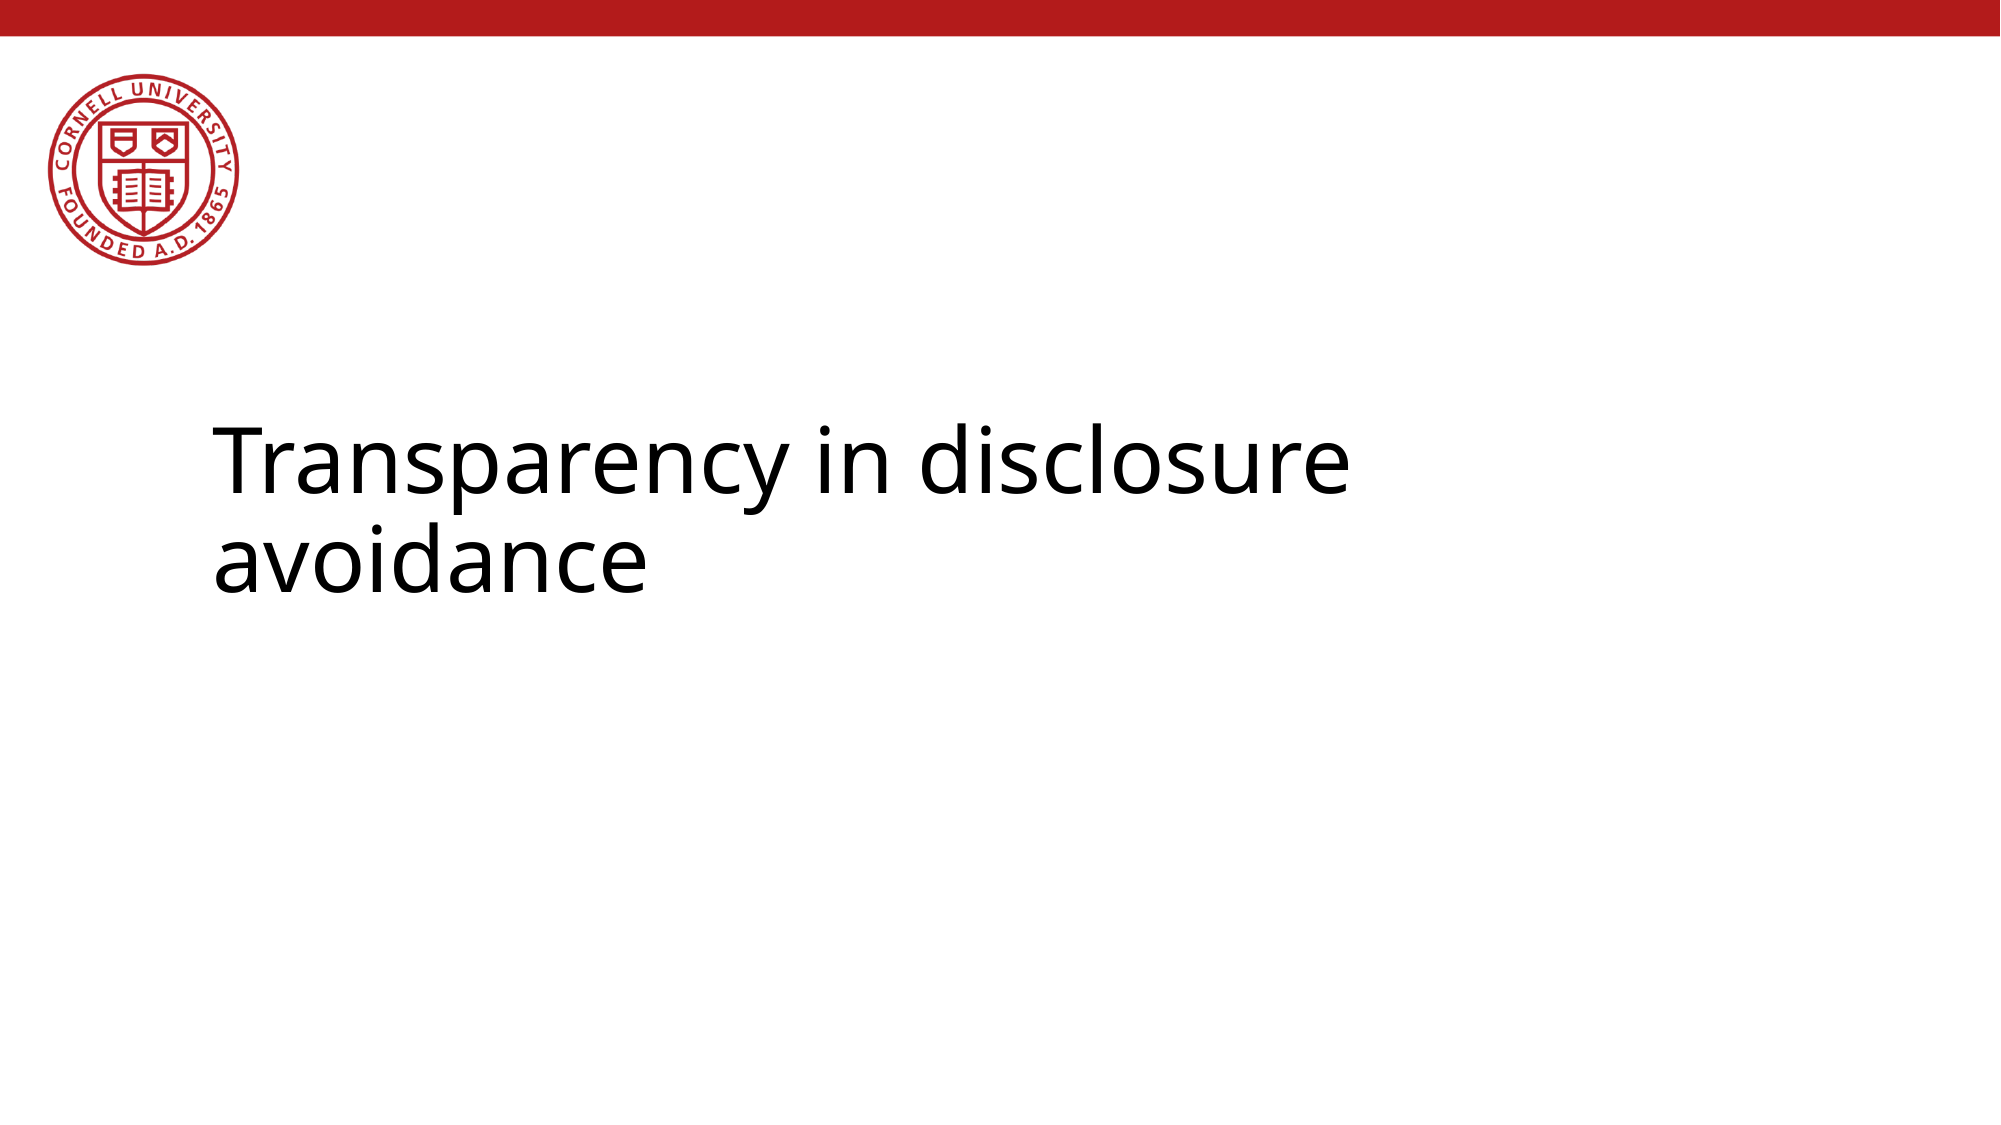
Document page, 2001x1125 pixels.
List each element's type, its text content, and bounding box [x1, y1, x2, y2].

title Transparency in disclosure avoidance [197, 404, 1803, 622]
picture [39, 65, 267, 274]
